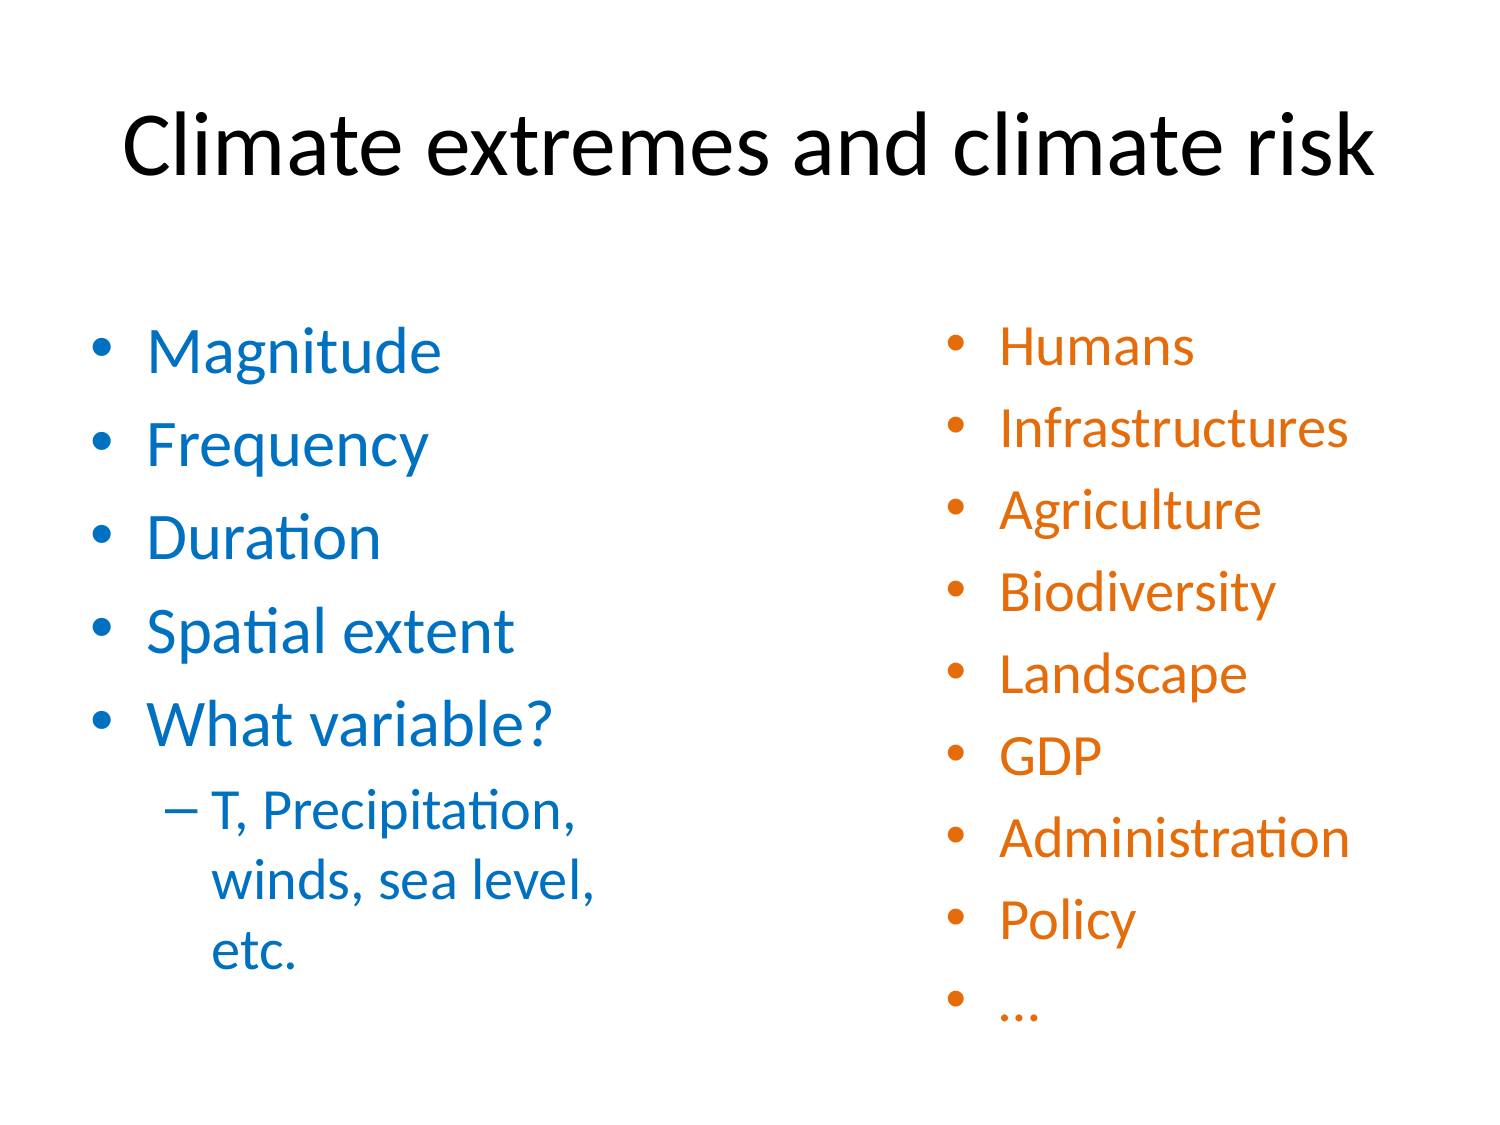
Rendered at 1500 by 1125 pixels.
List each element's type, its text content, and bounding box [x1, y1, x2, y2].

title Climate extremes and climate risk [75, 45, 1425, 233]
list Magnitude Frequency Duration Spatial extent What variable? T, Precipitation, winds, sea level, etc. [75, 299, 672, 1042]
text_box Humans Infrastructures Agriculture Biodiversity Landscape GDP Administration Policy … [930, 298, 1456, 1042]
